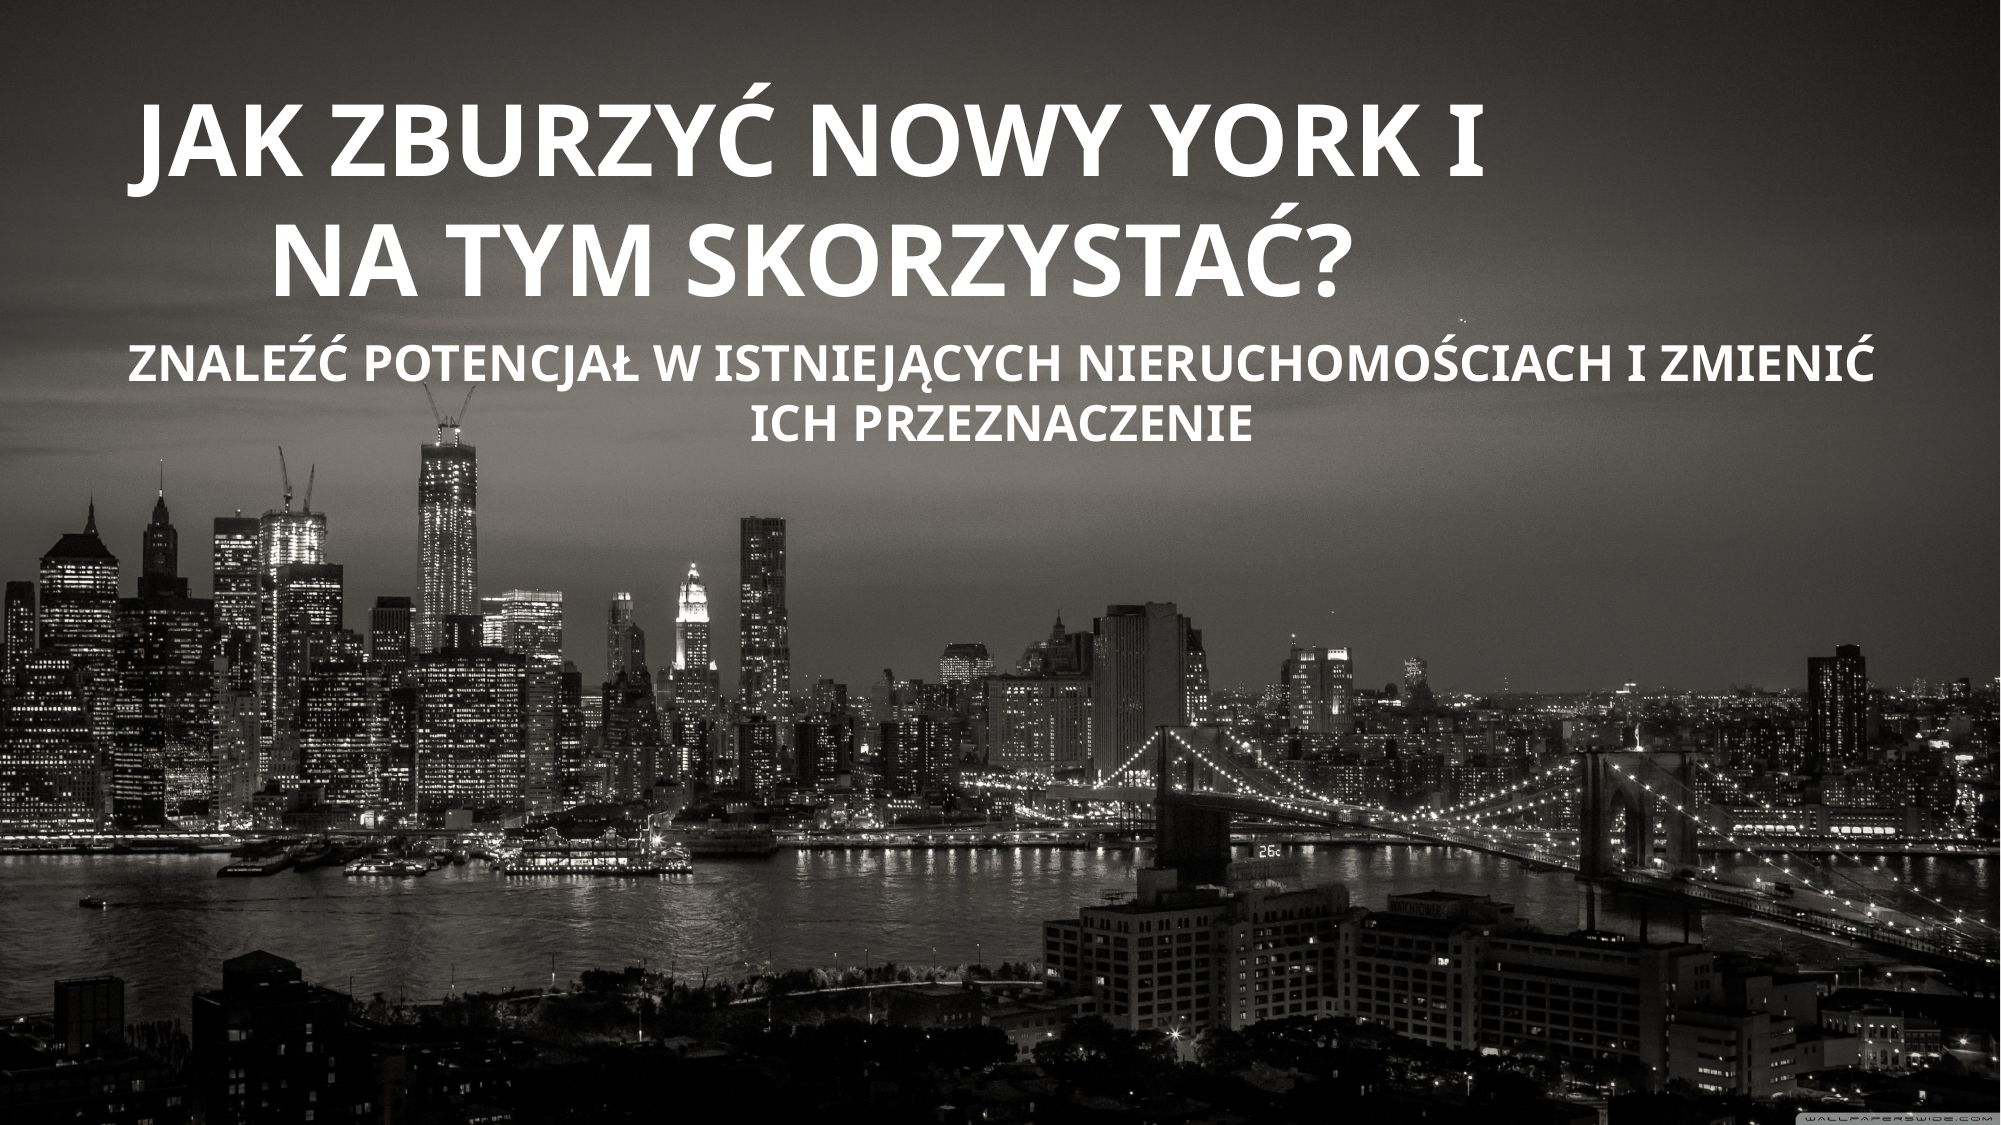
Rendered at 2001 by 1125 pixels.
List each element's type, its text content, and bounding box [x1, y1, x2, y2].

picture [0, 0, 2001, 1125]
title Jak zburzyć nowy yORK I NA TYM SKORZYSTAĆ? [99, 0, 1523, 323]
subtitle Znaleźć potencjał w istniejących nieruchomościach i zmienić ich przeznaczenie [66, 323, 1939, 849]
